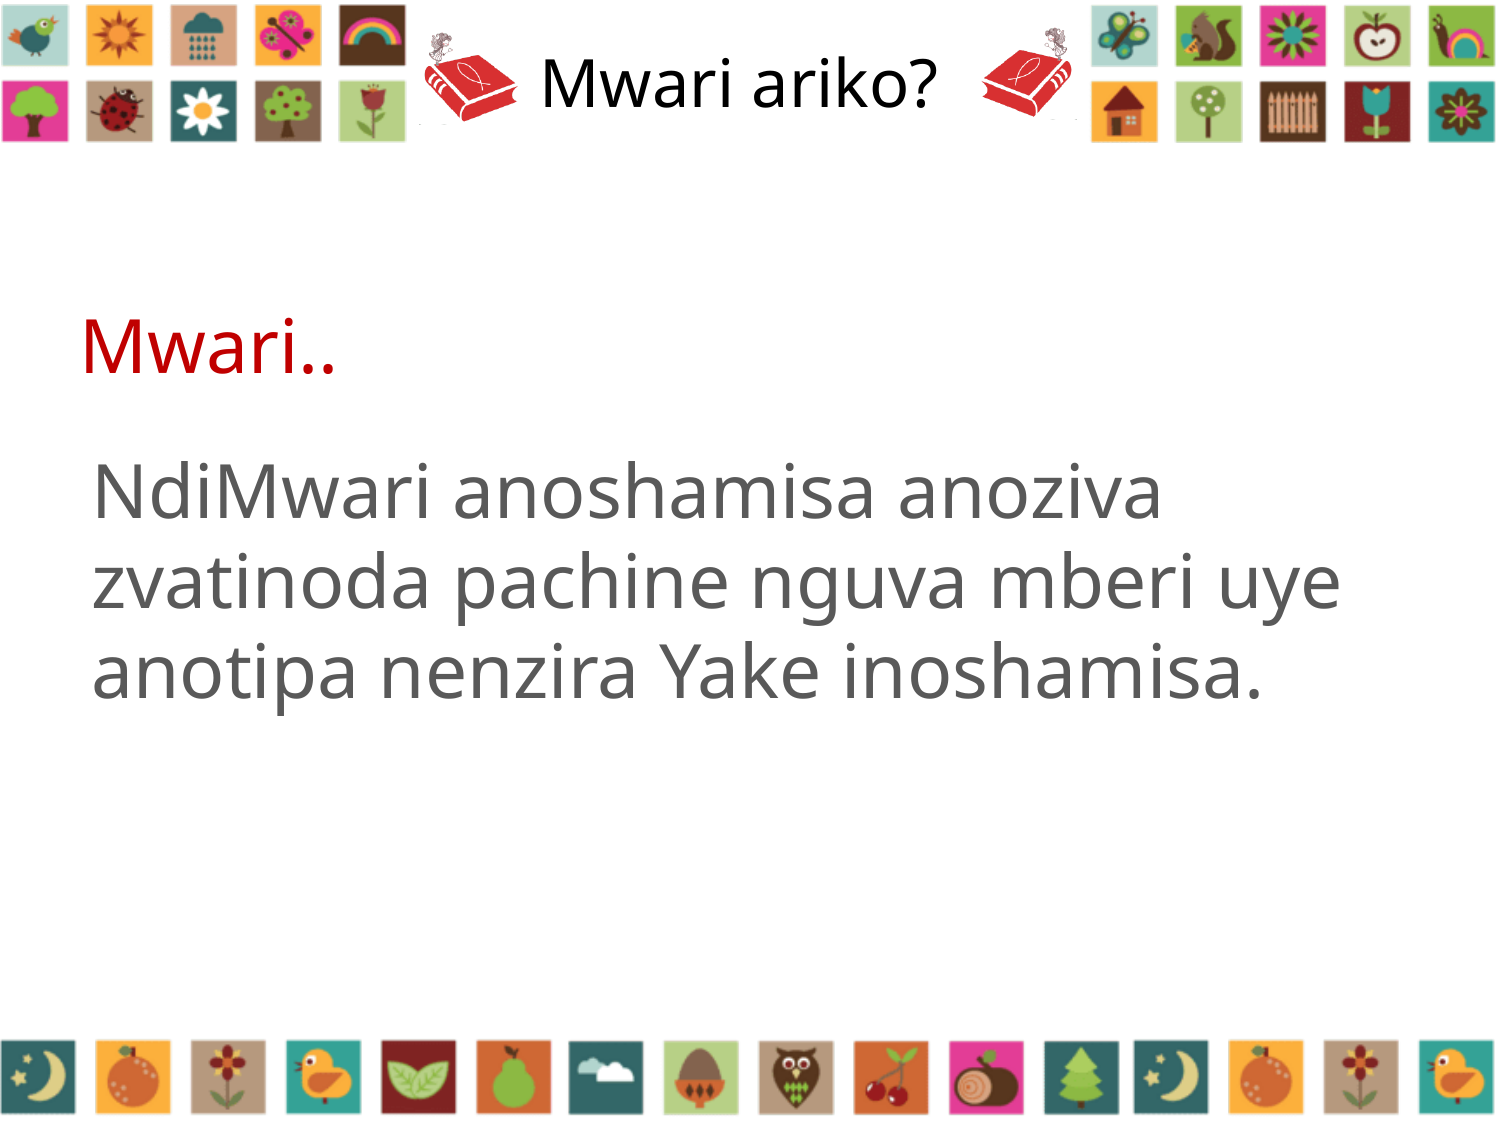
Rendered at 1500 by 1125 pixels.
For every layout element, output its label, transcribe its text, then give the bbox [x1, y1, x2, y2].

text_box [0, 1028, 1500, 1118]
text_box Mwari ariko? [552, 33, 1077, 129]
text_box NdiMwari anoshamisa anoziva zvatinoda pachine nguva mberi uye anotipa nenzira Yake inoshamisa. [76, 436, 1424, 812]
text_box Mwari.. [64, 290, 1412, 396]
picture [950, 3, 1500, 150]
picture [0, 3, 550, 150]
